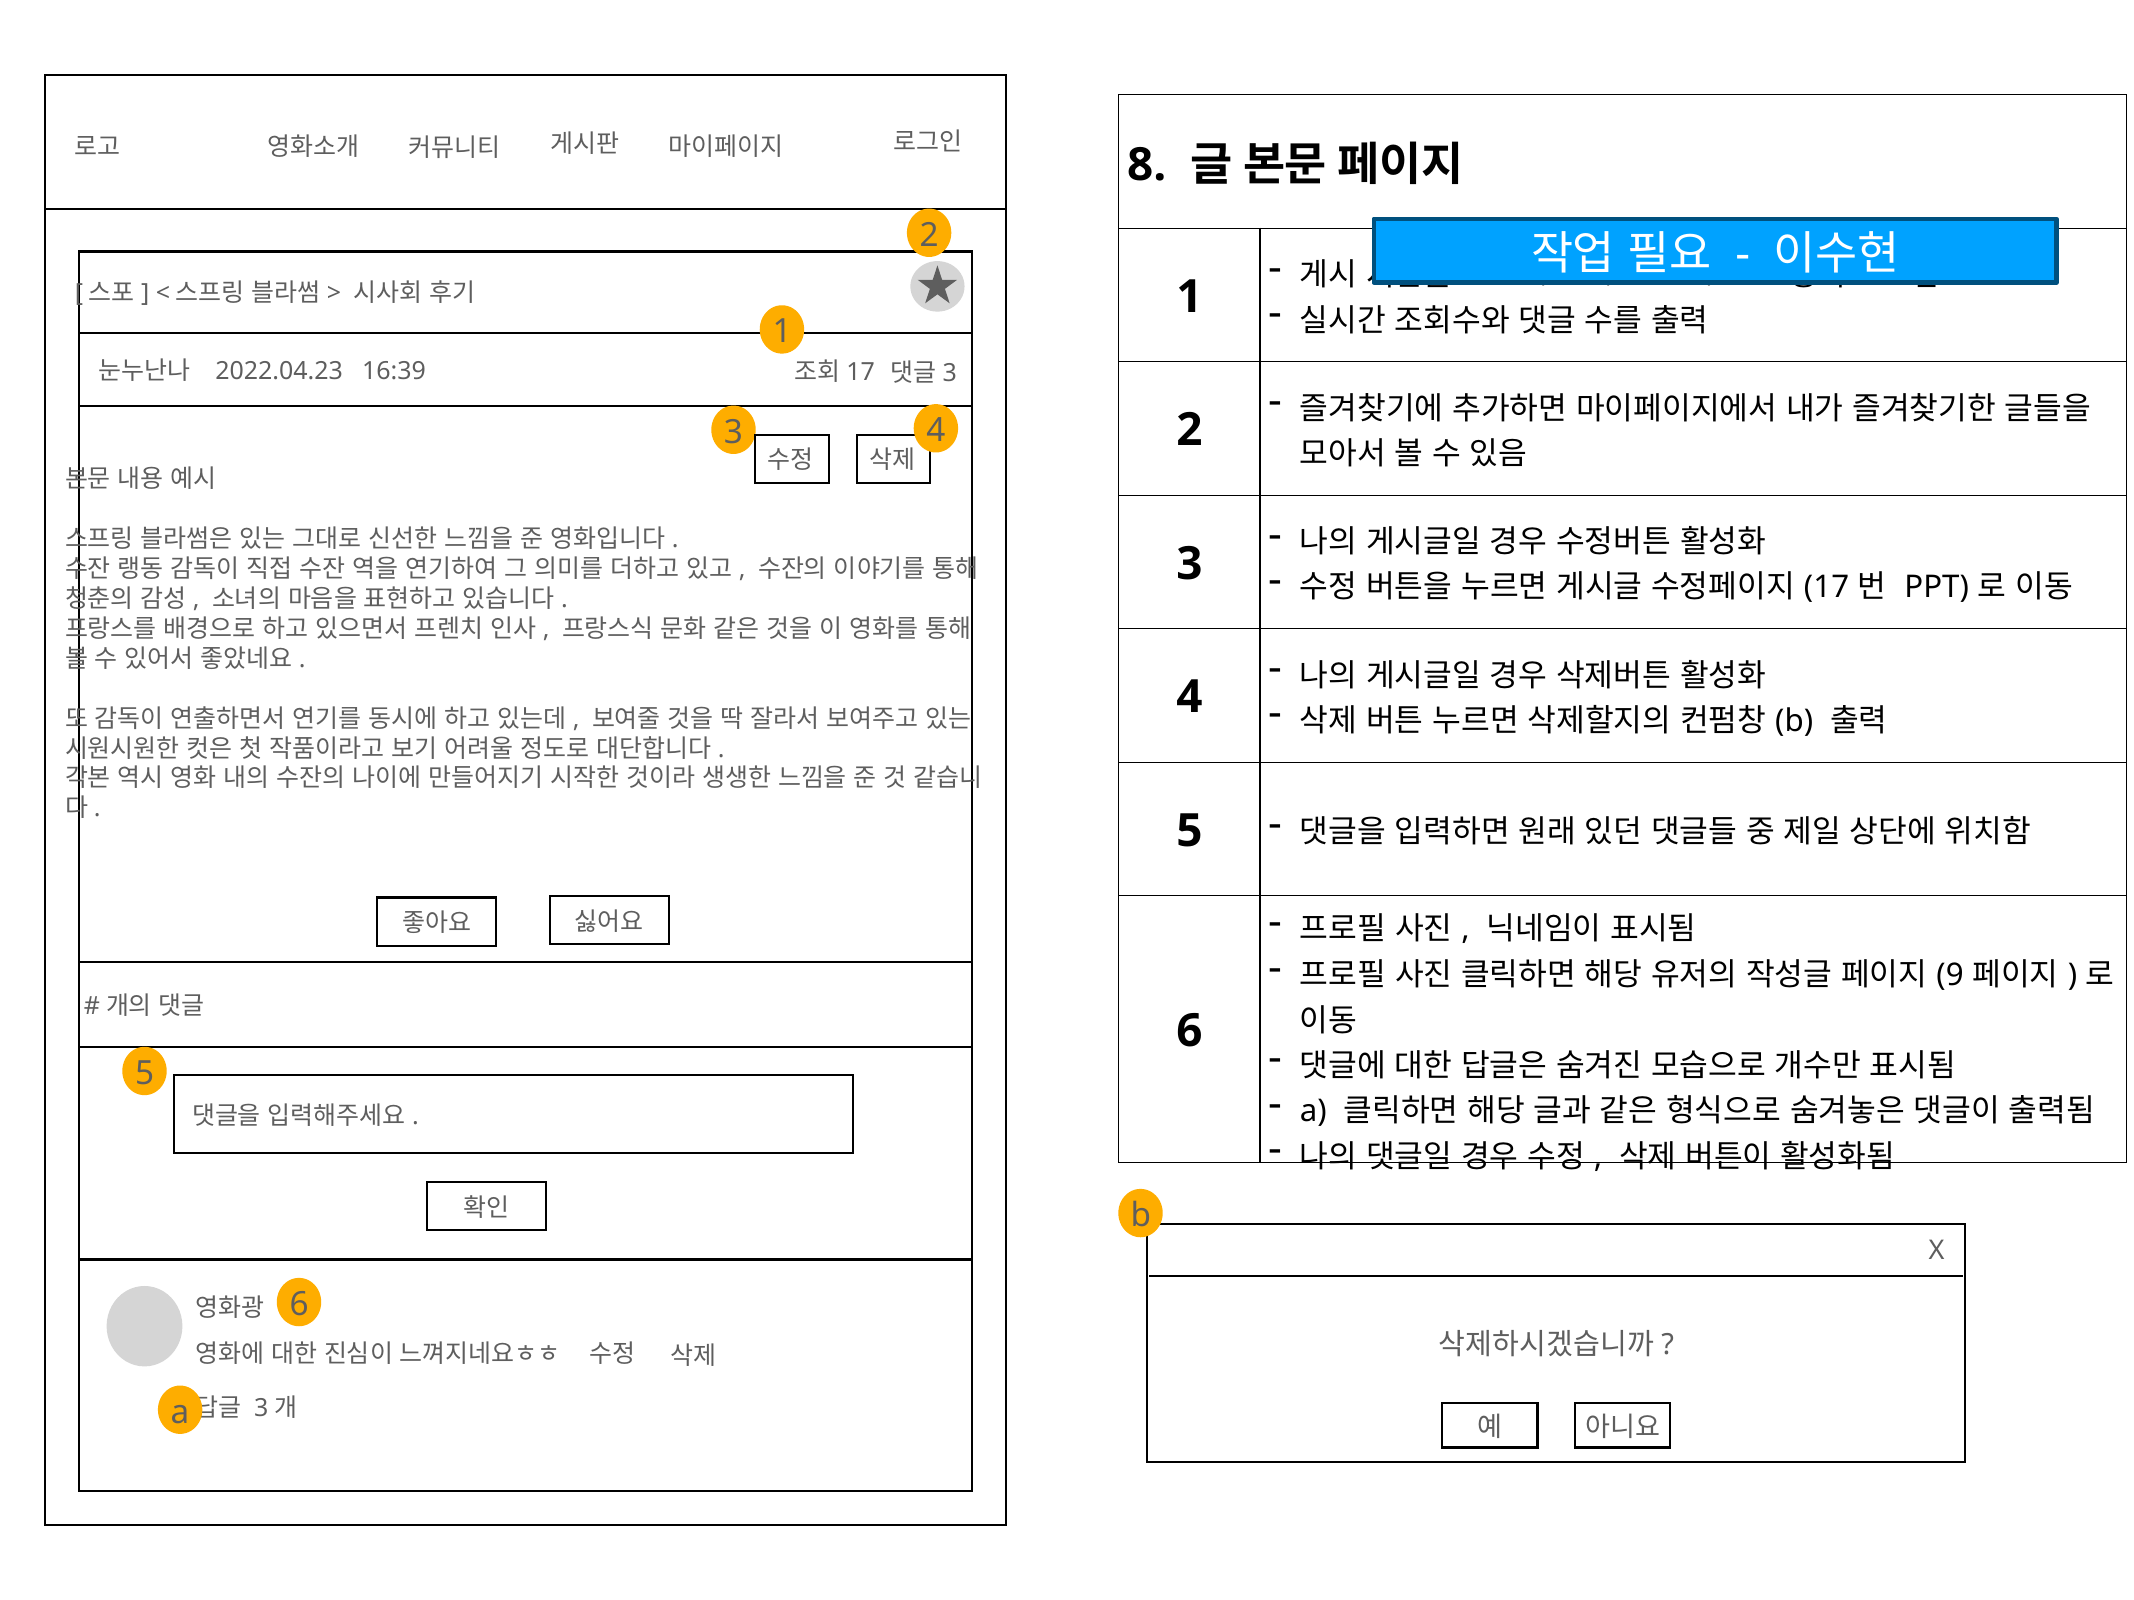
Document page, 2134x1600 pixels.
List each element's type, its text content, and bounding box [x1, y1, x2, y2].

text_box [944, 214, 952, 251]
text_box 게시판 [546, 123, 625, 163]
text_box #개의 댓글 [79, 984, 210, 1024]
text_box 5 [130, 1046, 159, 1096]
text_box 커뮤니티 [404, 127, 506, 166]
table_cell 6 [1119, 896, 1259, 1162]
text_box 예 [1472, 1404, 1507, 1447]
text_box [1442, 1403, 1538, 1448]
text_box [917, 265, 958, 304]
table_cell 댓글을 입력하면 원래 있던 댓글들 중 제일 상단에 위치함 [1261, 763, 2126, 895]
text_box [910, 261, 965, 312]
text_box [1155, 1194, 1163, 1232]
table_cell 1 [1119, 229, 1259, 361]
text_box 영화에 대한 진심이 느껴지네요ㅎㅎ [640, 1333, 729, 1372]
table_cell 나의 게시글일 경우 삭제버튼 활성화 삭제 버튼 누르면 삭제할지의 컨펌창(b) 출력 [1261, 629, 2126, 762]
text_box [1118, 1194, 1126, 1232]
text_box X [1924, 1227, 1950, 1270]
text_box 2 [914, 208, 944, 258]
text_box [759, 311, 767, 348]
text_box [755, 434, 829, 484]
text_box [44, 74, 1007, 208]
text_box 2022.04.23 16:39 [211, 350, 431, 389]
text_box [1147, 1223, 1965, 1463]
text_box b [1126, 1188, 1155, 1238]
text_box 답글 3개 [195, 1386, 302, 1426]
text_box [276, 1284, 284, 1320]
text_box [856, 434, 931, 484]
text_box 로고 [70, 126, 126, 166]
text_box [122, 1052, 130, 1090]
text_box [157, 1392, 165, 1428]
text_box 댓글3 [886, 352, 962, 391]
text_box [377, 897, 497, 946]
table_cell 나의 게시글일 경우 수정버튼 활성화 수정 버튼을 누르면 게시글 수정페이지(17번 PPT)로 이동 [1261, 496, 2126, 628]
text_box [427, 1181, 547, 1231]
text_box [1574, 1403, 1671, 1448]
text_box [906, 215, 914, 251]
text_box [748, 411, 756, 449]
table_cell 즐겨찾기에 추가하면 마이페이지에서 내가 즐겨찾기한 글들을 모아서 볼 수 있음 [1261, 362, 2126, 495]
text_box [195, 1391, 203, 1428]
text_box [79, 827, 972, 1492]
text_box 영화소개 [263, 126, 365, 165]
text_box [913, 410, 921, 447]
text_box [711, 411, 719, 448]
table_header 8. 글 본문 페이지 [1119, 95, 2126, 228]
text_box 댓글을 입력해주세요. [187, 1094, 424, 1134]
text_box 영화에 대한 진심이 느껴지네요ㅎㅎ [190, 1333, 585, 1372]
text_box 영화광 [190, 1287, 269, 1327]
text_box 로그인 [888, 120, 967, 160]
text_box 삭제하시겠습니까? [1433, 1321, 1679, 1365]
text_box 3 [719, 405, 748, 455]
text_box 삭제 [666, 1334, 722, 1374]
table_cell 2 [1119, 362, 1259, 495]
table_cell 프로필 사진, 닉네임이 표시됨 프로필 사진 클릭하면 해당 유저의 작성글 페이지(9페이지)로 이동 댓글에 대한 답글은 숨겨진 모습으로 개수만 표시됨 a) 클릭하면 해당 글과 같은 형식으로 숨겨놓은 댓글이 출력됨 나의 댓글일 경우 수정, 삭제 버튼이 활성화됨 [1261, 896, 2126, 1162]
text_box [797, 311, 805, 348]
text_box [44, 209, 1007, 1526]
table_cell 게시 시간을 YYYY.MM.DD hh:mm 형식으로 함 실시간 조회수와 댓글 수를 출력 [1261, 229, 2126, 361]
text_box [79, 251, 972, 458]
text_box 작업 필요 - 이수현 [1372, 217, 2059, 285]
text_box 아니요 [1581, 1404, 1665, 1447]
table_cell 4 [1119, 629, 1259, 762]
text_box [951, 410, 959, 446]
text_box [159, 1052, 167, 1090]
text_box [173, 1075, 853, 1154]
table_cell 5 [1119, 763, 1259, 895]
text_box [스포] <스프링 블라썸> 시사회 후기 [70, 272, 480, 311]
text_box [314, 1284, 322, 1320]
text_box 눈누난나 [94, 350, 195, 389]
text_box [106, 1285, 183, 1367]
text_box [549, 895, 669, 945]
text_box a [165, 1385, 195, 1435]
text_box 수정 [585, 1333, 640, 1372]
text_box 조회17 [790, 351, 880, 391]
text_box 6 [284, 1277, 314, 1327]
text_box 4 [921, 403, 951, 453]
text_box 1 [767, 305, 797, 354]
text_box 본문 내용 예시 스프링 블라썸은 있는 그대로 신선한 느낌을 준 영화입니다. 수잔 랭동 감독이 직접 수잔 역을 연기하여 그 의미를 더하고 있고, 수잔의 이야기를 통해 청춘의 감성, 소녀의 마음을 표현하고 있습니다. 프랑스를 배경으로 하고 있으면서 프렌치 인사, 프랑스식 문화 같은 것을 이 영화를 통해 볼 수 있어서 좋았네요. 또 감독이 연출하면서 연기를 동시에 하고 있는데, 보여줄 것을 딱 잘라서 보여주고 있는 시원시원한 컷은 첫 작품이라고 보기 어려울 정도로 대단합니다. 각본 역시 영화 내의 수잔의 나이에 만들어지기 시작한 것이라 생생한 느낌을 준 것 같습니 다. [60, 458, 991, 827]
table_cell 3 [1119, 496, 1259, 628]
text_box 마이페이지 [664, 126, 789, 165]
